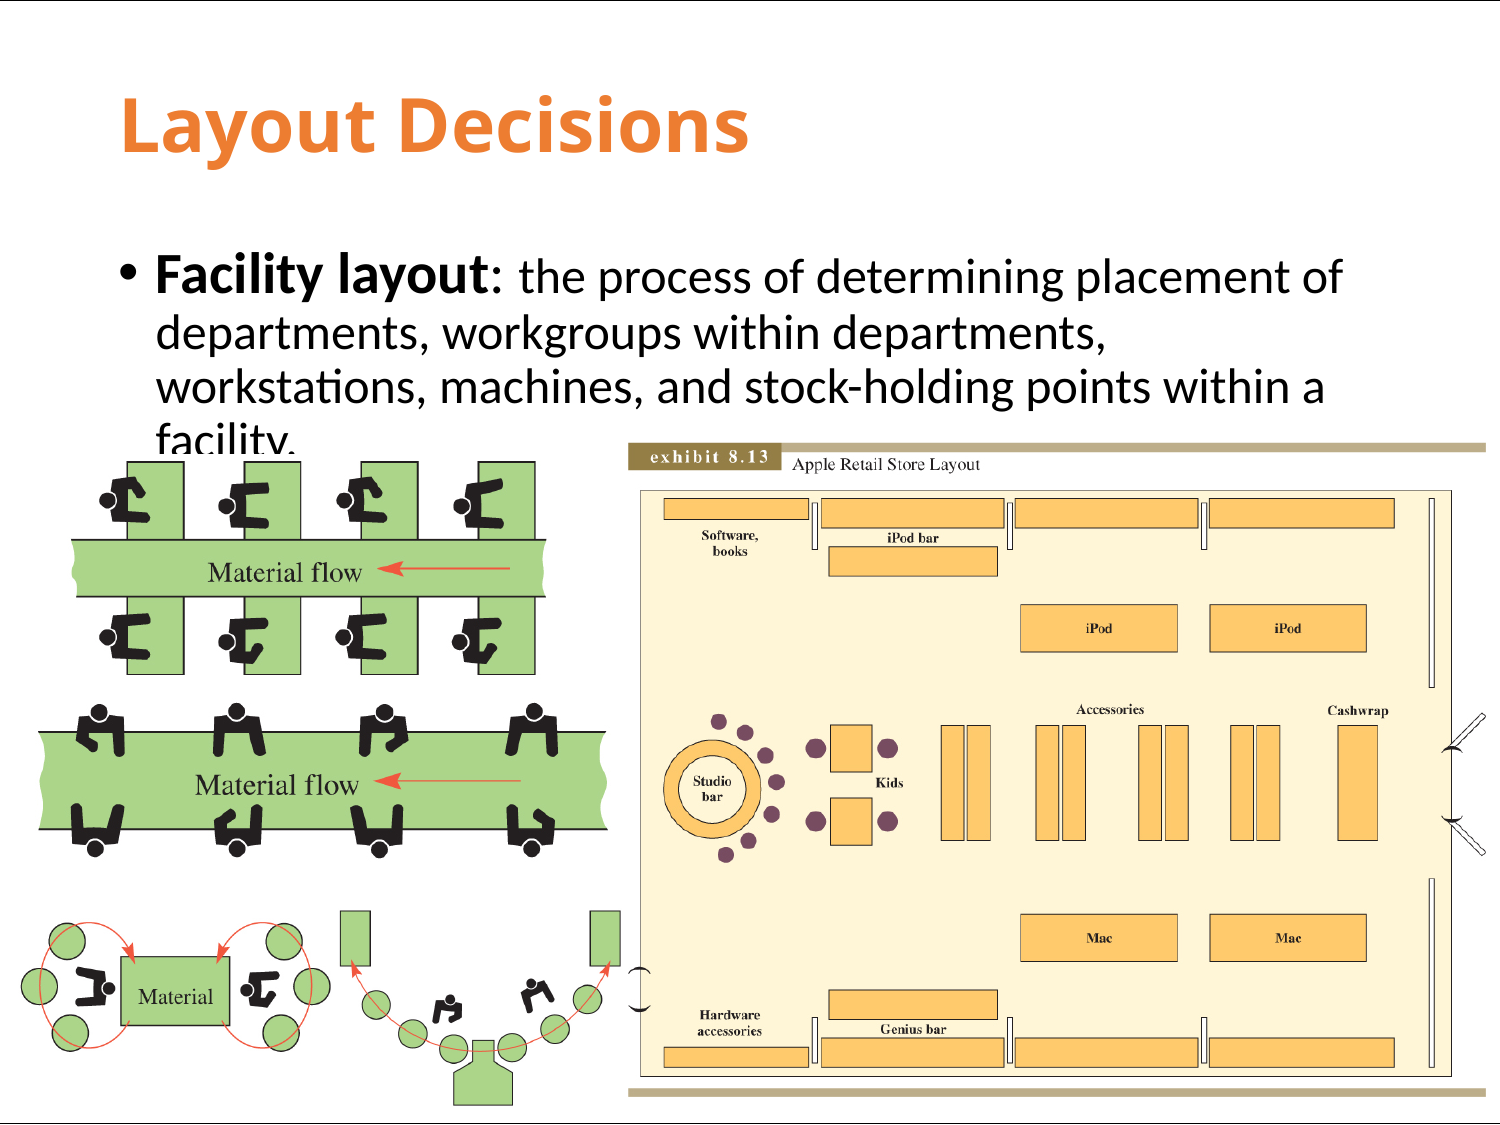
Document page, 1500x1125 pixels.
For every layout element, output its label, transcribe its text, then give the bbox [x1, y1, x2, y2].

picture [26, 698, 617, 863]
picture [16, 907, 623, 1108]
title Layout Decisions [103, 59, 1397, 196]
picture [628, 442, 1486, 1097]
list Facility layout: the process of determining placement of departments, workgroups within departments, workstations, machines, and stock-holding points within a facility. [103, 236, 1397, 1022]
picture [65, 454, 552, 680]
